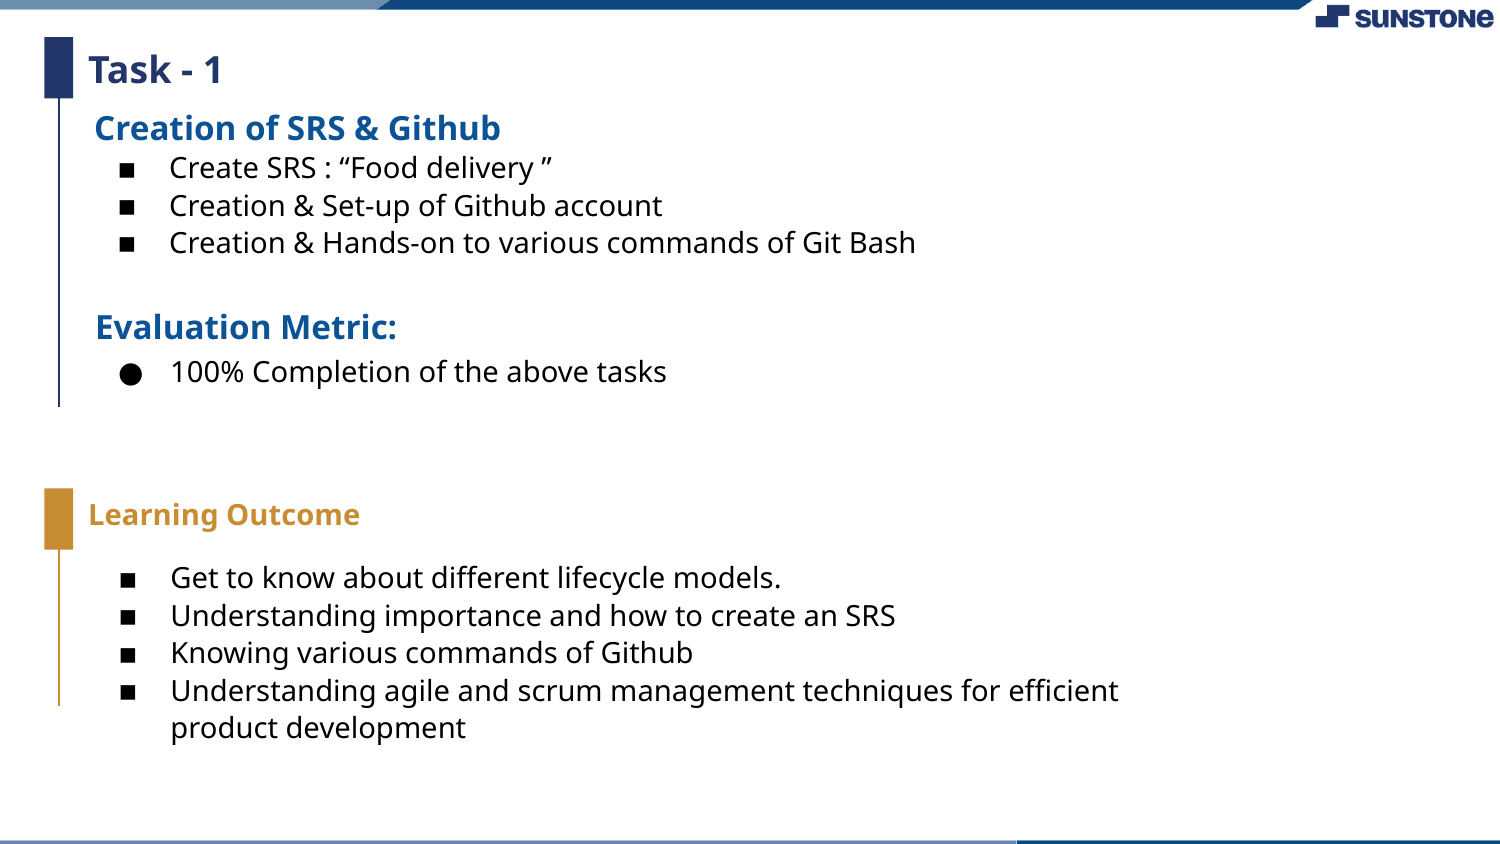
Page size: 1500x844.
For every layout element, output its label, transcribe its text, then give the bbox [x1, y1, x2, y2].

picture [0, 0, 1500, 844]
text_box Learning Outcome [73, 488, 505, 541]
text_box 100% Completion of the above tasks [80, 351, 834, 399]
list Get to know about different lifecycle models. Understanding importance and how to create an SRS Knowing various commands of Github Understanding agile and scrum management techniques for efficient product development [80, 549, 1237, 738]
text_box Evaluation Metric: [80, 298, 834, 351]
list Creation of SRS & Github Create SRS : “Food delivery ” Creation & Set-up of Github account Creation & Hands-on to various commands of Git Bash [79, 96, 1210, 322]
text_box Task - 1 [73, 38, 505, 92]
